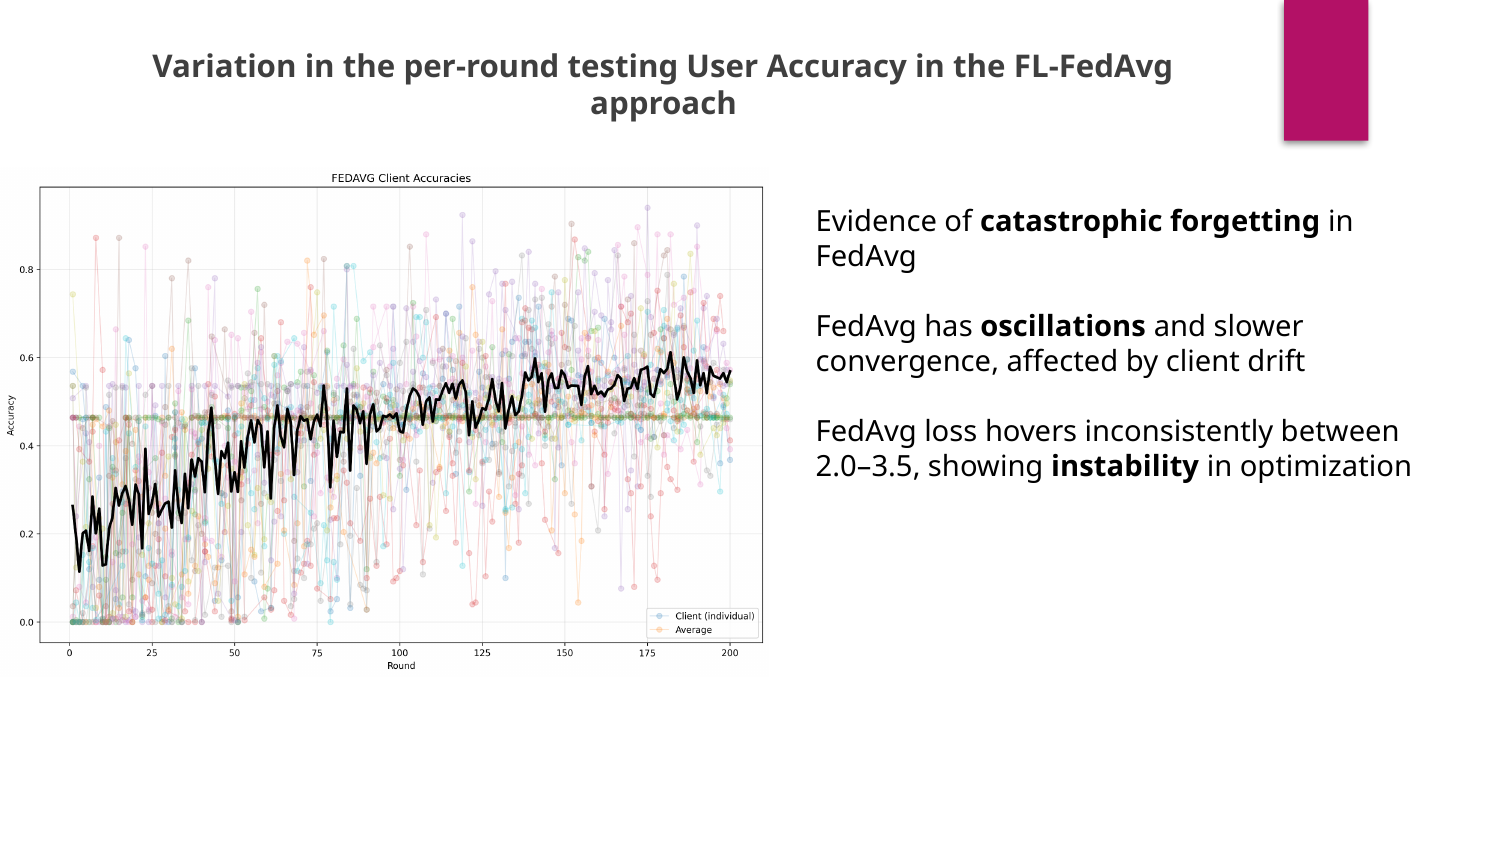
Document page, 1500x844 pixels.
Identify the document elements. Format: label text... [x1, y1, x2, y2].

text_box Variation in the per-round testing User Accuracy in the FL-FedAvg approach [69, 31, 1258, 115]
text_box Evidence of catastrophic forgetting in FedAvg FedAvg has oscillations and slower convergence, affected by client drift FedAvg loss hovers inconsistently between 2.0–3.5, showing instability in optimization [800, 187, 1428, 631]
picture [0, 166, 769, 677]
